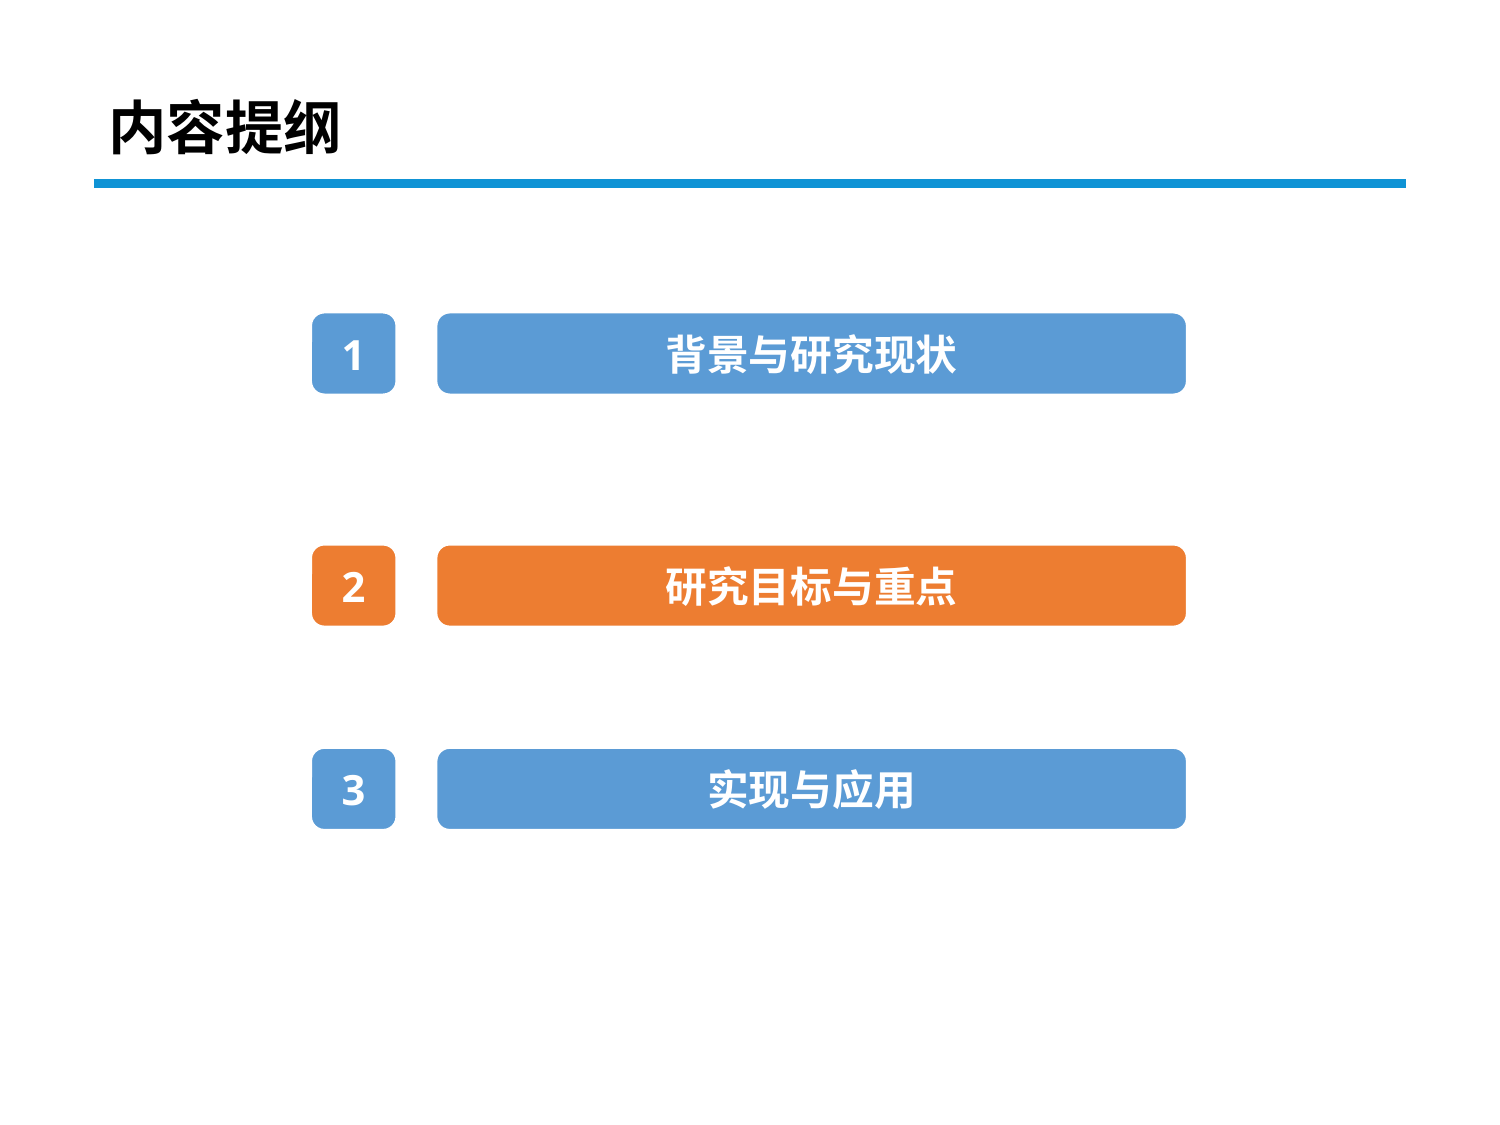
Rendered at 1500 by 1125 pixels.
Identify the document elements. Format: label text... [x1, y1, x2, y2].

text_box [310, 543, 1188, 628]
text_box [310, 311, 1188, 396]
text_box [310, 747, 1188, 831]
title 内容提纲 [93, 83, 1388, 178]
